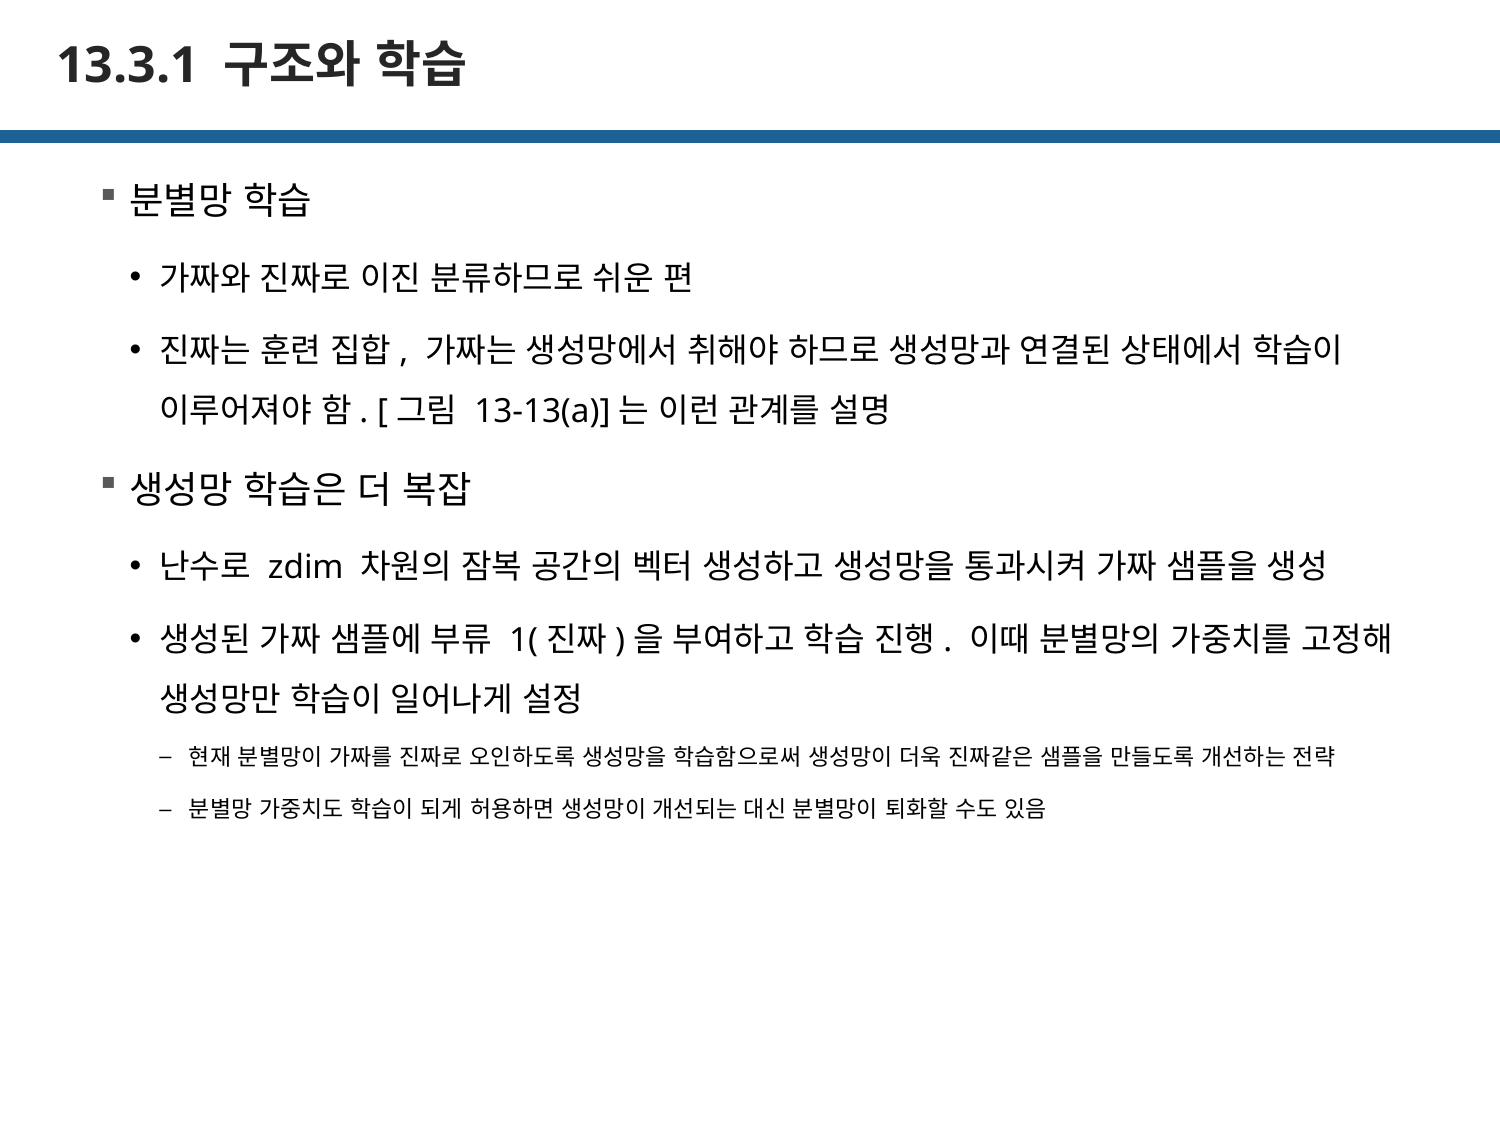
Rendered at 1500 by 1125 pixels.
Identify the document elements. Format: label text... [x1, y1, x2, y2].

title 13.3.1 구조와 학습 [41, 17, 1282, 108]
list 분별망 학습 가짜와 진짜로 이진 분류하므로 쉬운 편 진짜는 훈련 집합, 가짜는 생성망에서 취해야 하므로 생성망과 연결된 상태에서 학습이 이루어져야 함. [그림 13-13(a)]는 이런 관계를 설명 생성망 학습은 더 복잡 난수로 zdim 차원의 잠복 공간의 벡터 생성하고 생성망을 통과시켜 가짜 샘플을 생성 생성된 가짜 샘플에 부류 1(진짜)을 부여하고 학습 진행. 이때 분별망의 가중치를 고정해 생성망만 학습이 일어나게 설정 현재 분별망이 가짜를 진짜로 오인하도록 생성망을 학습함으로써 생성망이 더욱 진짜같은 샘플을 만들도록 개선하는 전략 분별망 가중치도 학습이 되게 허용하면 생성망이 개선되는 대신 분별망이 퇴화할 수도 있음 [41, 169, 1459, 1067]
